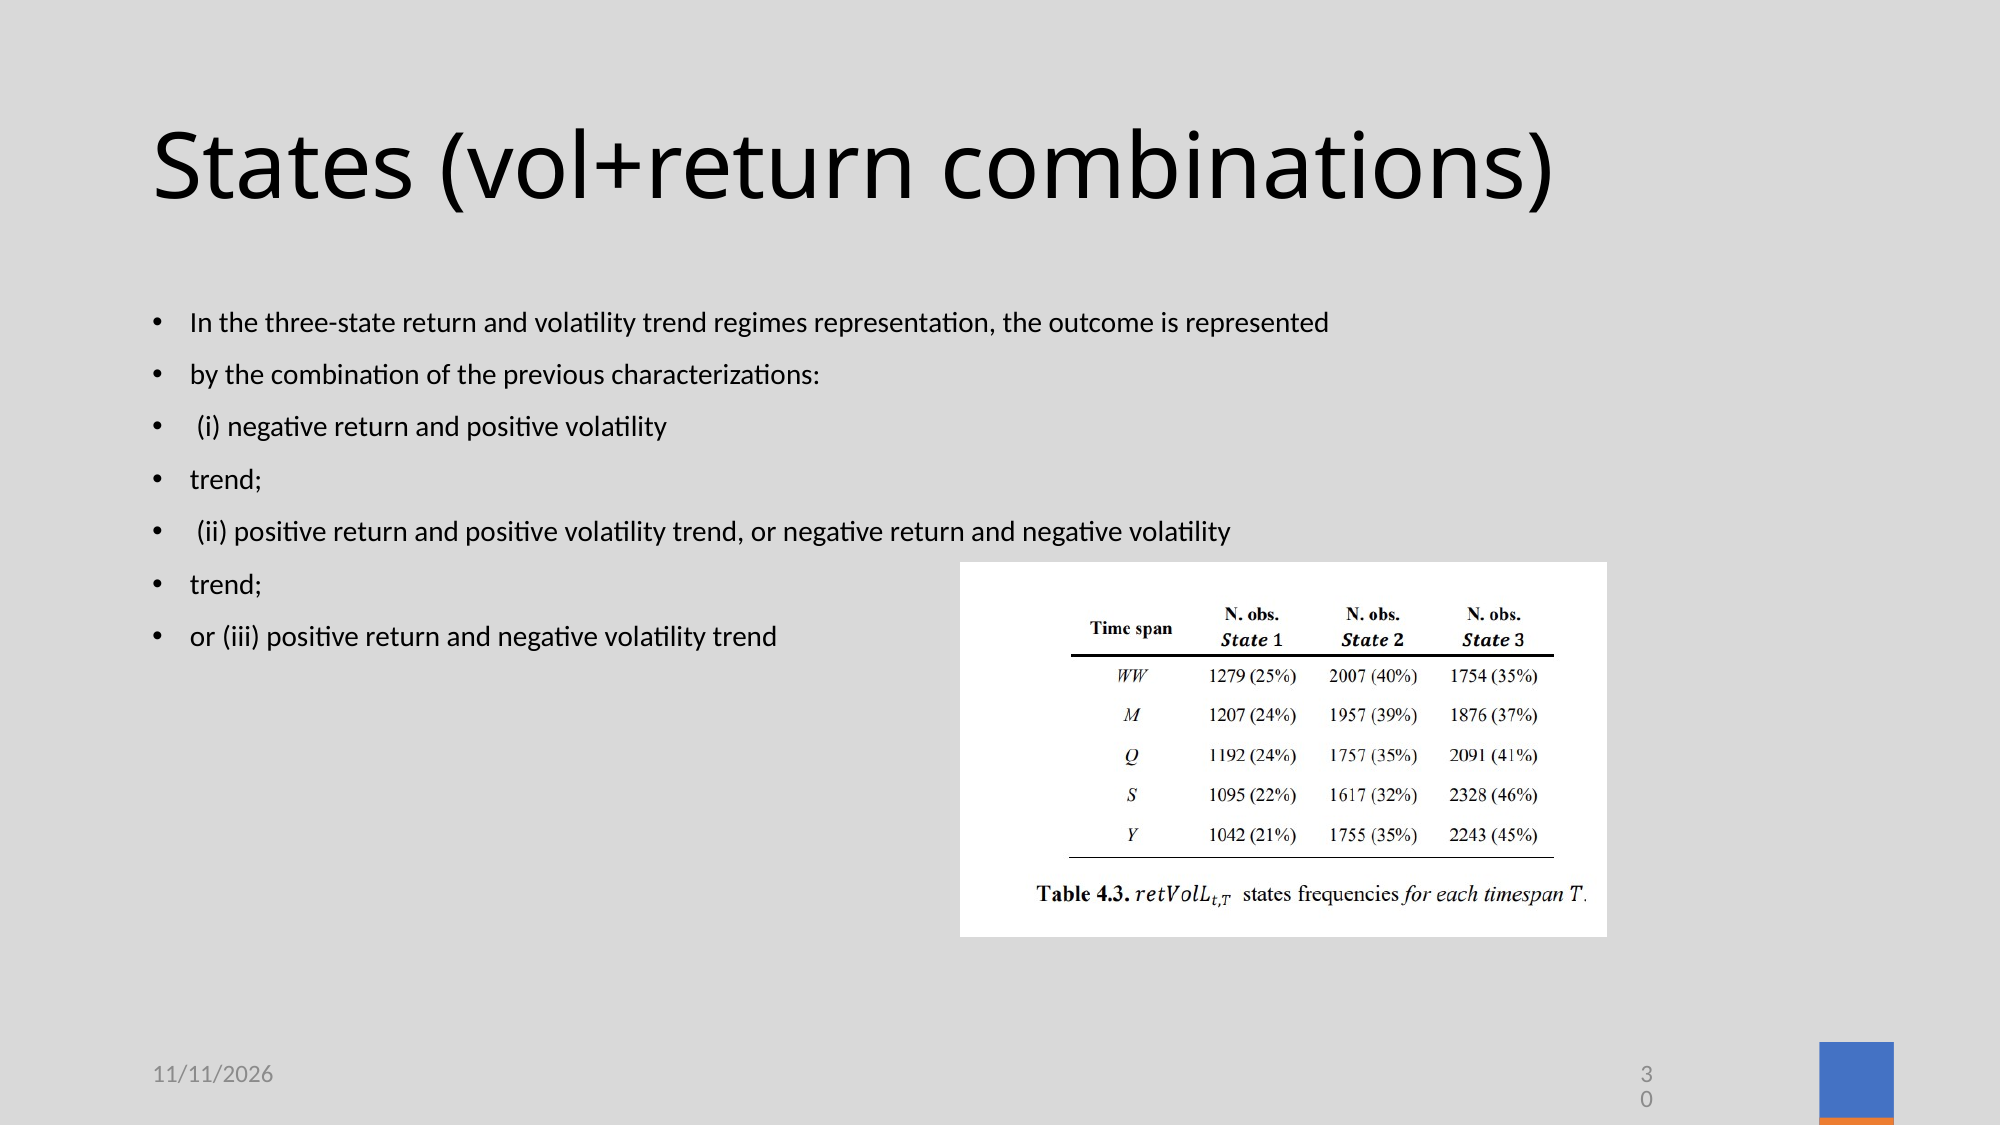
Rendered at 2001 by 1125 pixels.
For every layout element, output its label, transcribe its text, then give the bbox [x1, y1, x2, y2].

list In the three-state return and volatility trend regimes representation, the outcome is represented by the combination of the previous characterizations: (i) negative return and positive volatility trend; (ii) positive return and positive volatility trend, or negative return and negative volatility trend; or (iii) positive return and negative volatility trend [137, 299, 1863, 1014]
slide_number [137, 1042, 588, 1103]
picture [959, 562, 1607, 937]
title States (vol+return combinations) [137, 59, 1863, 278]
slide_number 30 [1629, 1057, 1656, 1088]
